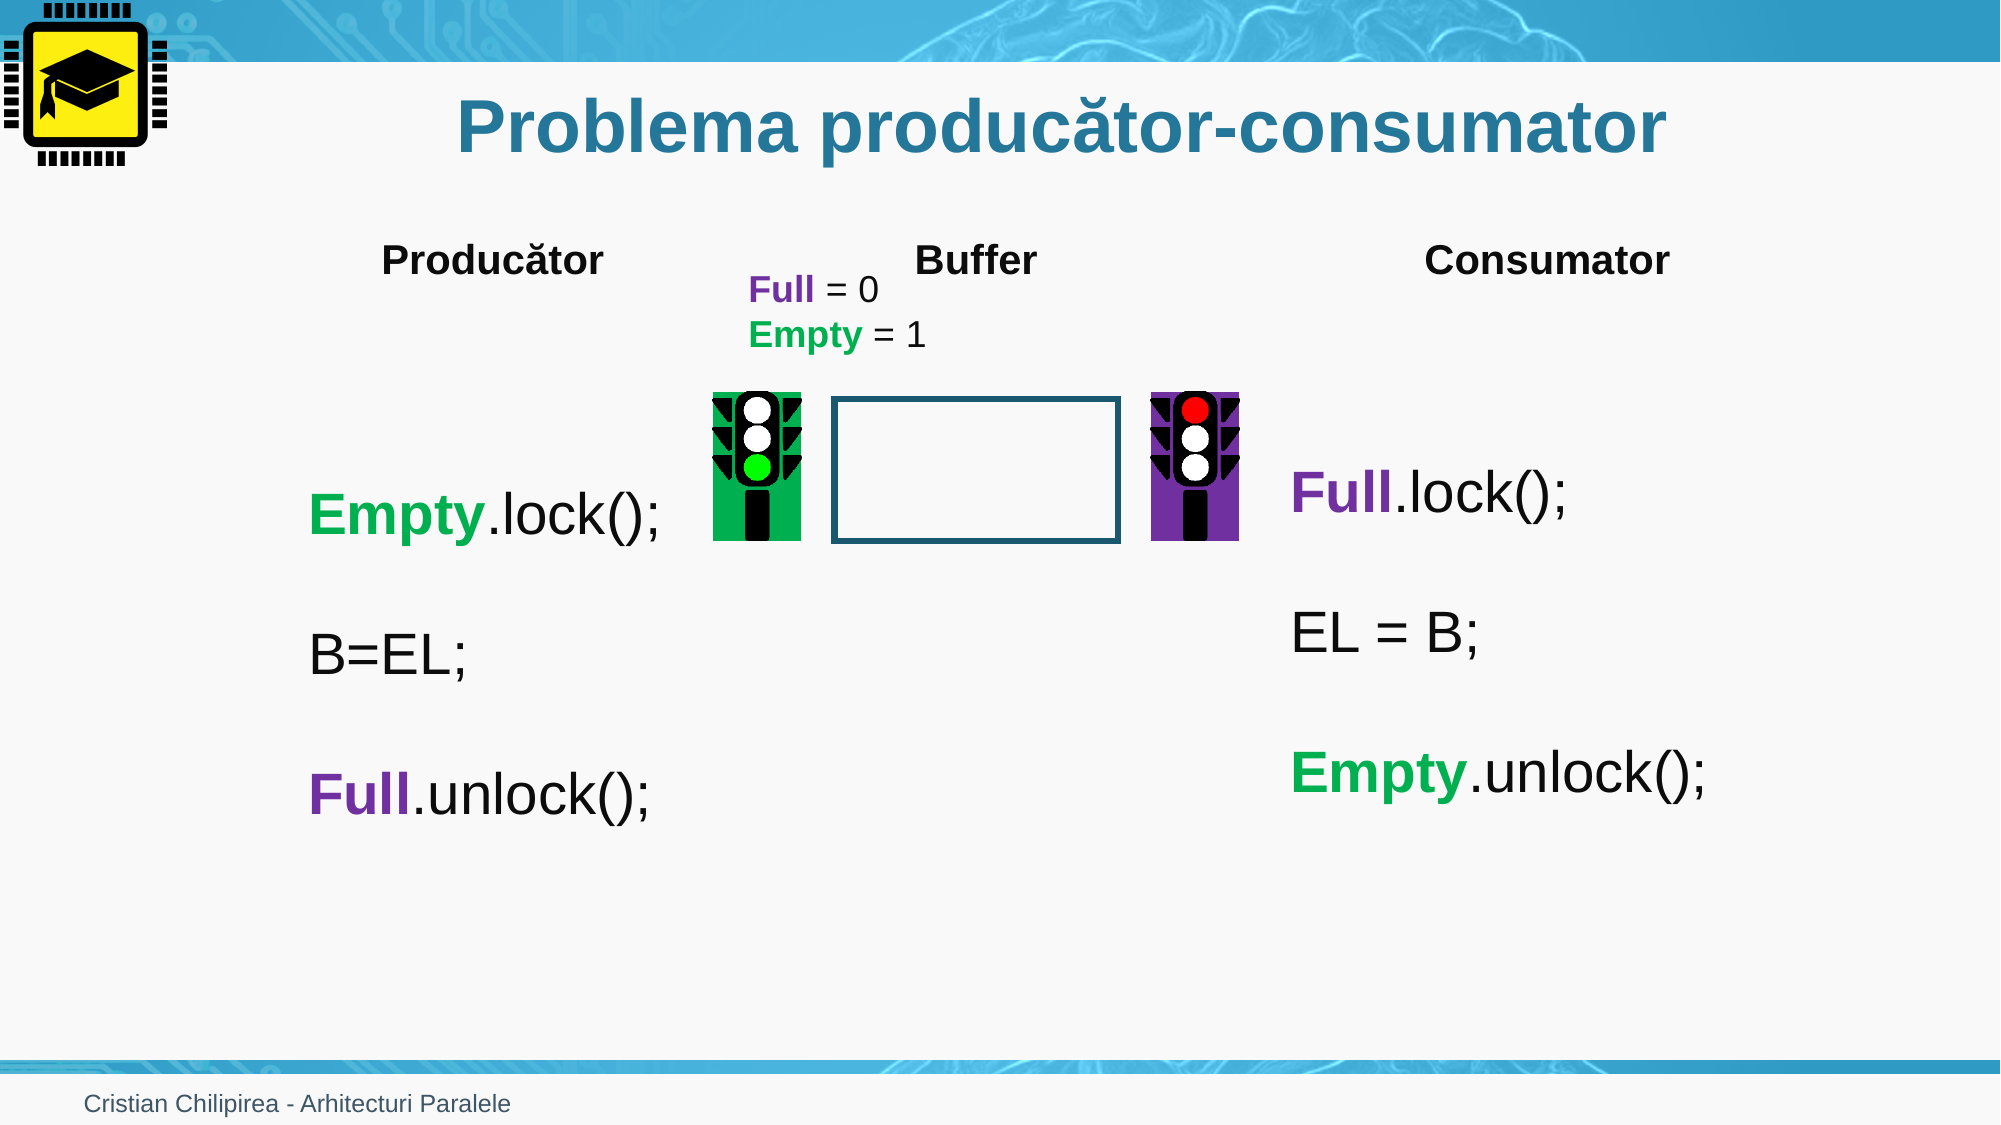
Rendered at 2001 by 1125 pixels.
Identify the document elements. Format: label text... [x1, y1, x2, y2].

text_box Full = 0 Empty = 1 [733, 257, 942, 363]
text_box Consumator [1409, 225, 1686, 290]
text_box [834, 398, 1119, 542]
title Problema producător-consumator [170, 76, 1955, 180]
text_box Producător [366, 225, 620, 290]
text_box Buffer [899, 225, 1053, 290]
text_box Empty.lock(); B=EL; Full.unlock(); [293, 469, 677, 834]
text_box Full.lock(); EL = B; Empty.unlock(); [1275, 446, 1724, 812]
picture [0, 1060, 2000, 1074]
picture [1150, 391, 1240, 541]
footer Cristian Chilipirea - Arhitecturi Paralele [68, 1083, 1542, 1125]
picture [0, 0, 2000, 166]
picture [712, 391, 802, 541]
